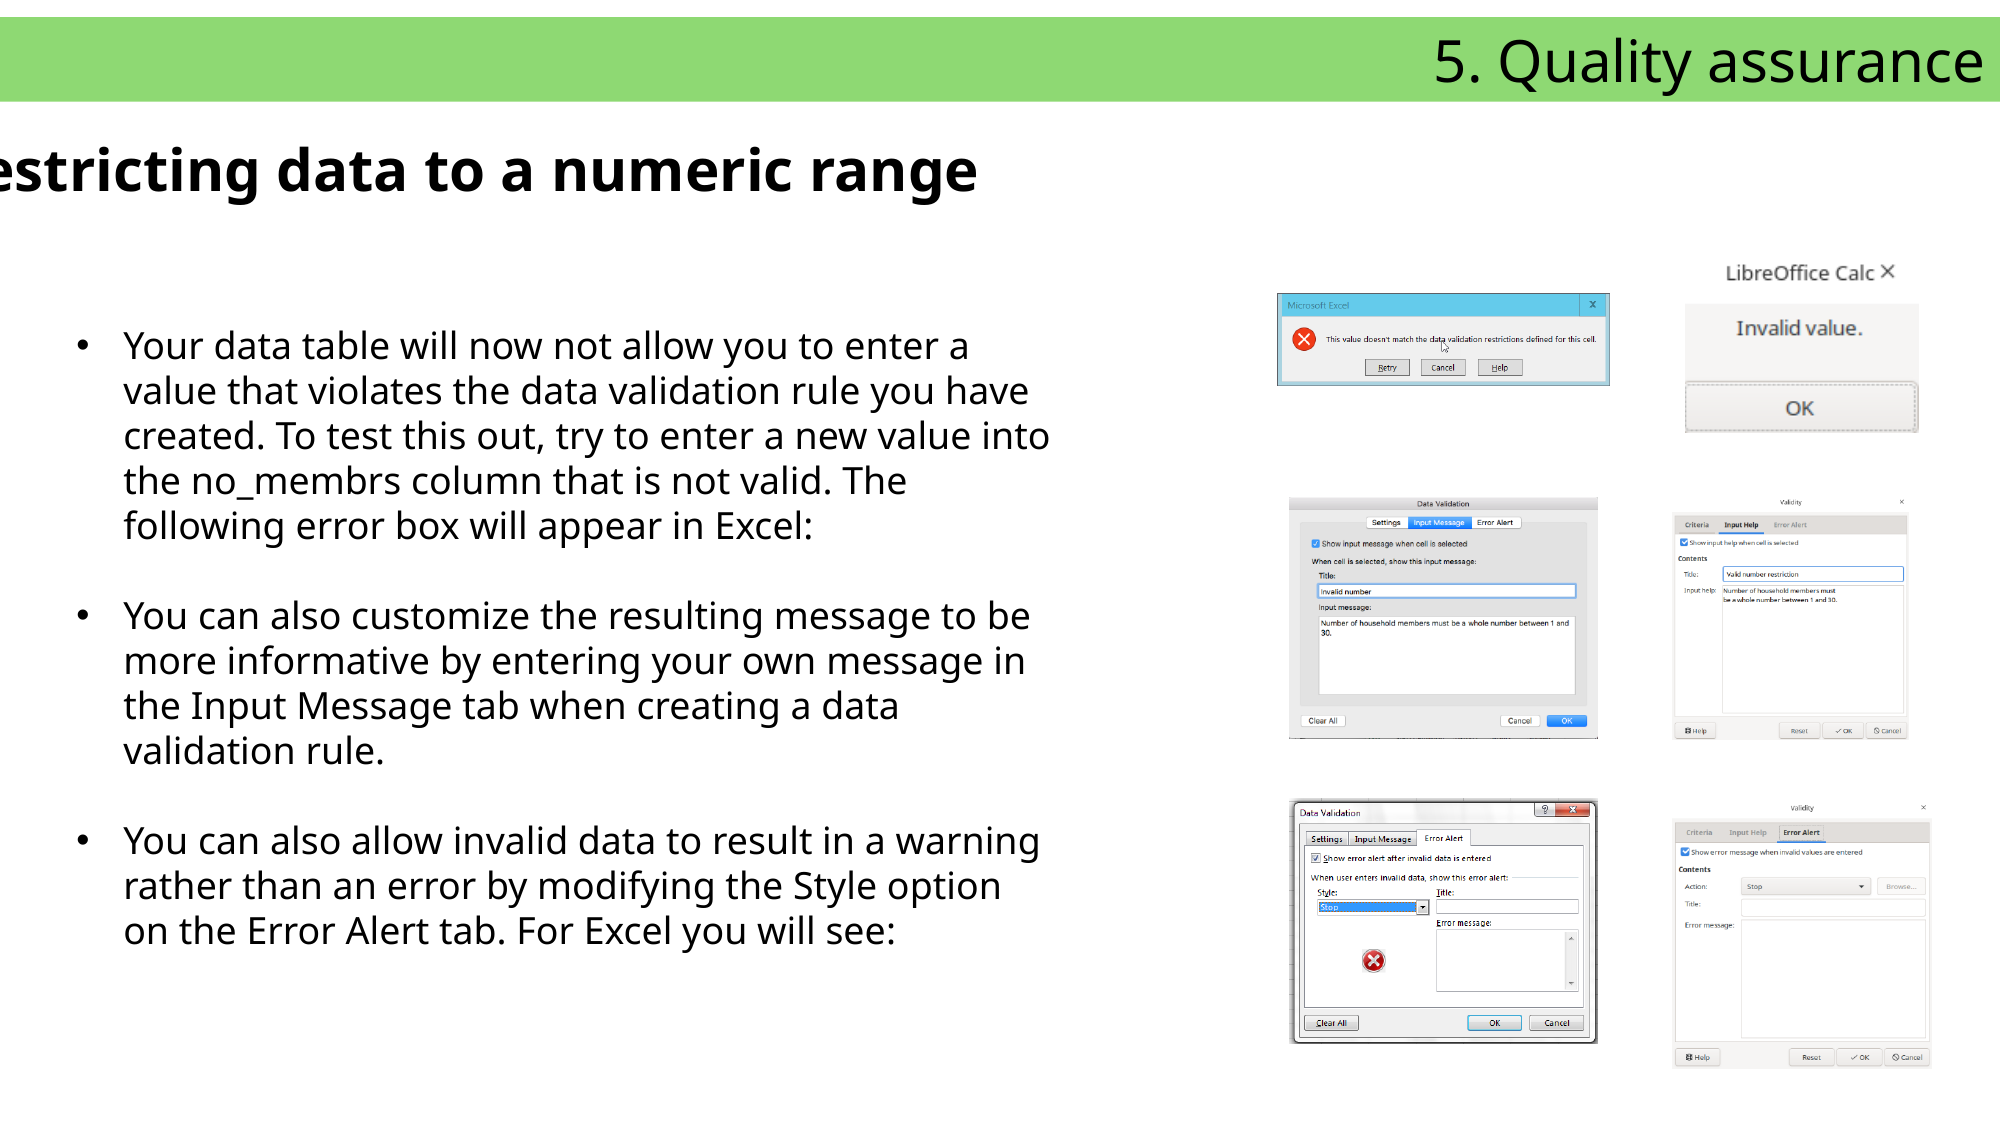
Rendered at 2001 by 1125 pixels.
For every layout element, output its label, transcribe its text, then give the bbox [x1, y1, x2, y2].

picture [1288, 798, 1599, 1044]
picture [1672, 494, 1910, 740]
picture [1685, 246, 1919, 433]
text_box 5. Quality assurance [0, 17, 2000, 102]
text_box Restricting data to a numeric range [0, 125, 995, 211]
text_box Your data table will now not allow you to enter a value that violates the data validation rule you have created. To test this out, try to enter a new value into the no_membrs column that is not valid. The following error box will appear in Excel: You can also customize the resulting message to be more informative by entering your own message in the Input Message tab when creating a data validation rule. You can also allow invalid data to result in a warning rather than an error by modifying the Style option on the Error Alert tab. For Excel you will see: [61, 314, 1073, 960]
picture [1672, 798, 1932, 1070]
picture [1277, 292, 1611, 387]
picture [1288, 496, 1599, 740]
